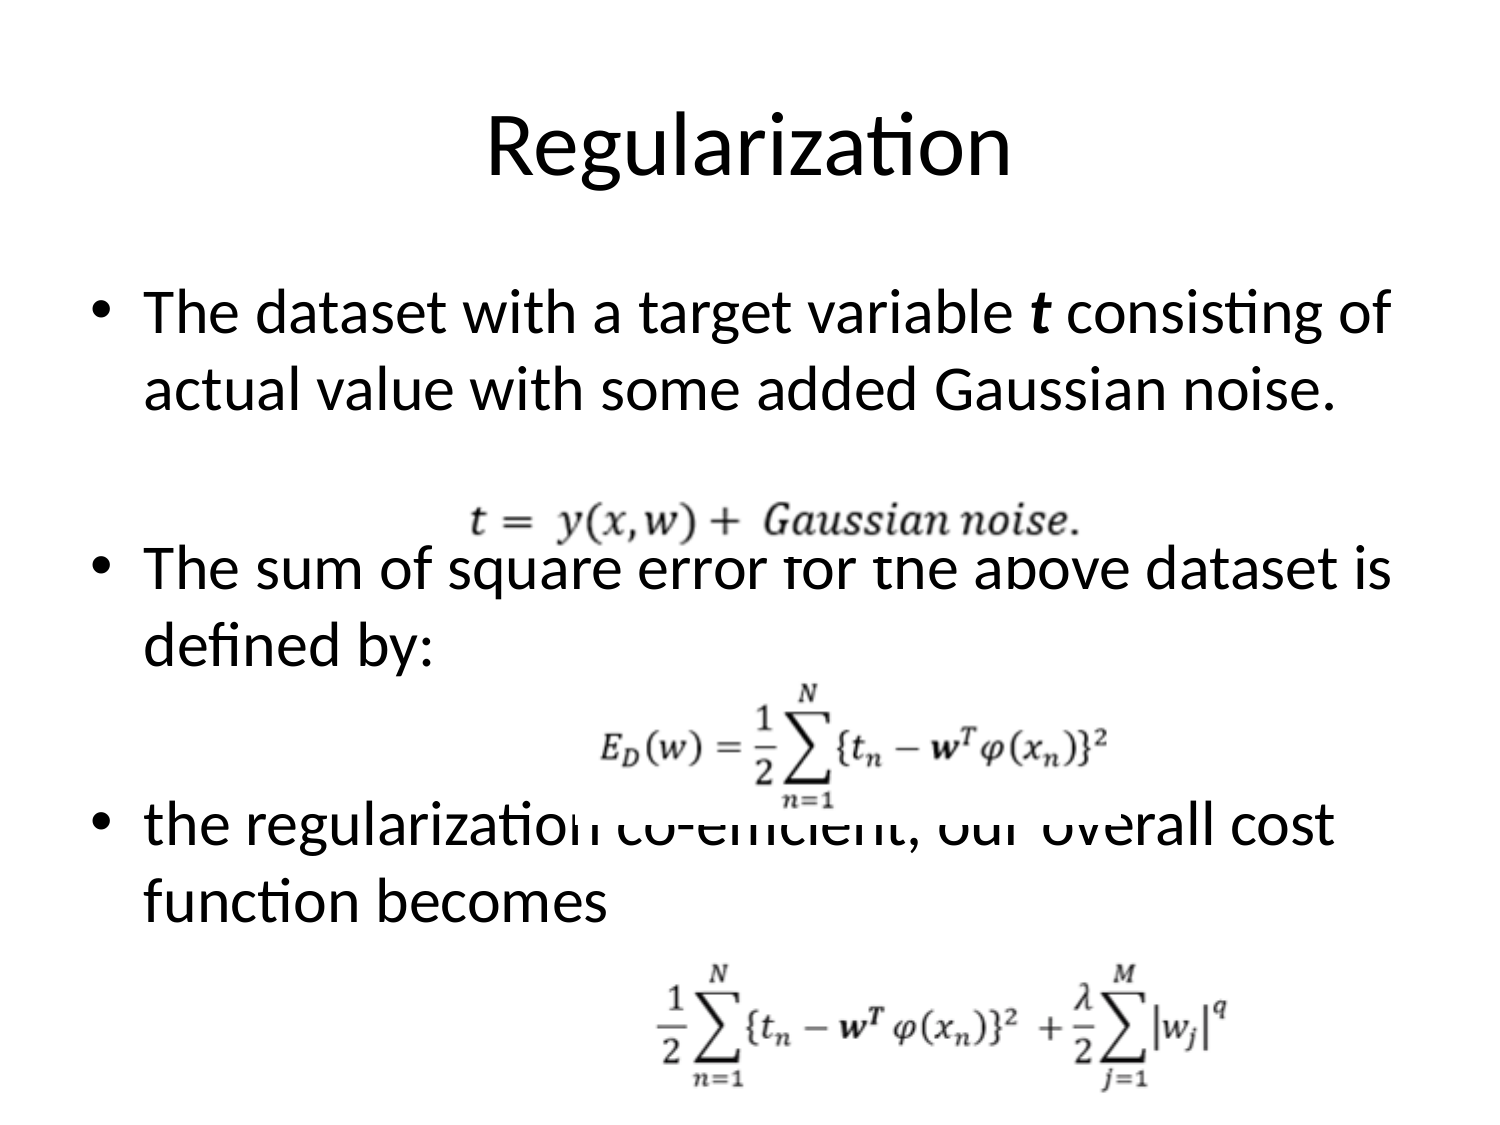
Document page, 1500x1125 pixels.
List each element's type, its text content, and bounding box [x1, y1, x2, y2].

list The dataset with a target variable t consisting of actual value with some added Gaussian noise. The sum of square error for the above dataset is defined by: the regularization co-efficient, our overall cost function becomes [75, 262, 1425, 1005]
picture [449, 462, 1091, 557]
picture [613, 899, 1260, 1125]
title Regularization [75, 45, 1425, 233]
picture [574, 662, 1121, 826]
